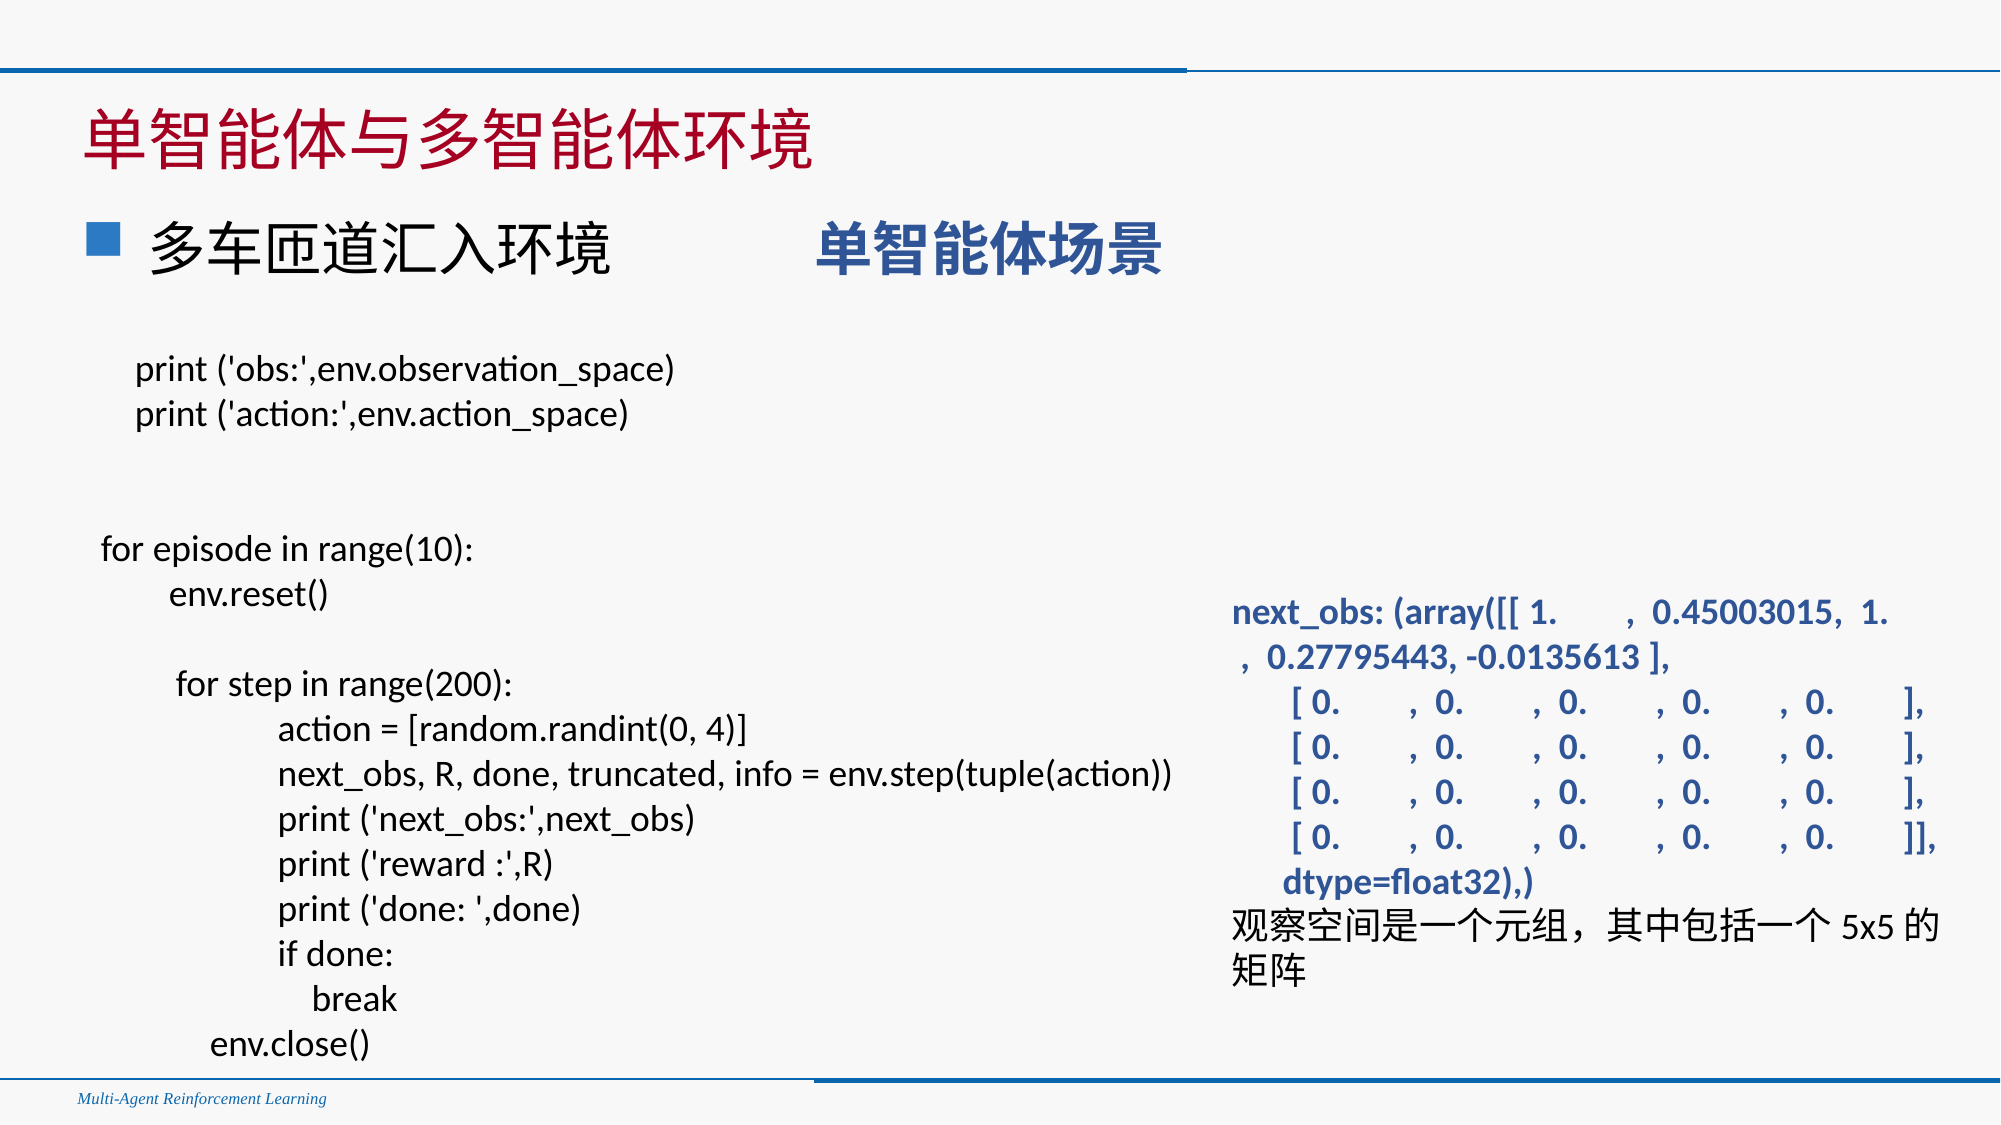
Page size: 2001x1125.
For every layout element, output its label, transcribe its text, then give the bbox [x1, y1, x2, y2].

slide_number [1890, 1078, 1974, 1111]
text_box next_obs: (array([[ 1. , 0.45003015, 1. , 0.27795443, -0.0135613 ], [ 0. , 0. , 0. , 0. , 0. ], [ 0. , 0. , 0. , 0. , 0. ], [ 0. , 0. , 0. , 0. , 0. ], [ 0. , 0. , 0. , 0. , 0. ]], dtype=float32),) 观察空间是一个元组，其中包括一个5x5的矩阵 [1217, 579, 1958, 1000]
text_box print ('obs:',env.observation_space) print ('action:',env.action_space) for episode in range(10): env.reset() for step in range(200): action = [random.randint(0, 4)] next_obs, R, done, truncated, info = env.step(tuple(action)) print ('next_obs:',next_obs) print ('reward :',R) print ('done: ',done) if done: break env.close() [85, 336, 1653, 1058]
list 多车匝道汇入环境 [66, 204, 1931, 1051]
text_box 单智能体场景 [800, 204, 1218, 290]
list 单智能体与多智能体环境 [66, 97, 1931, 178]
